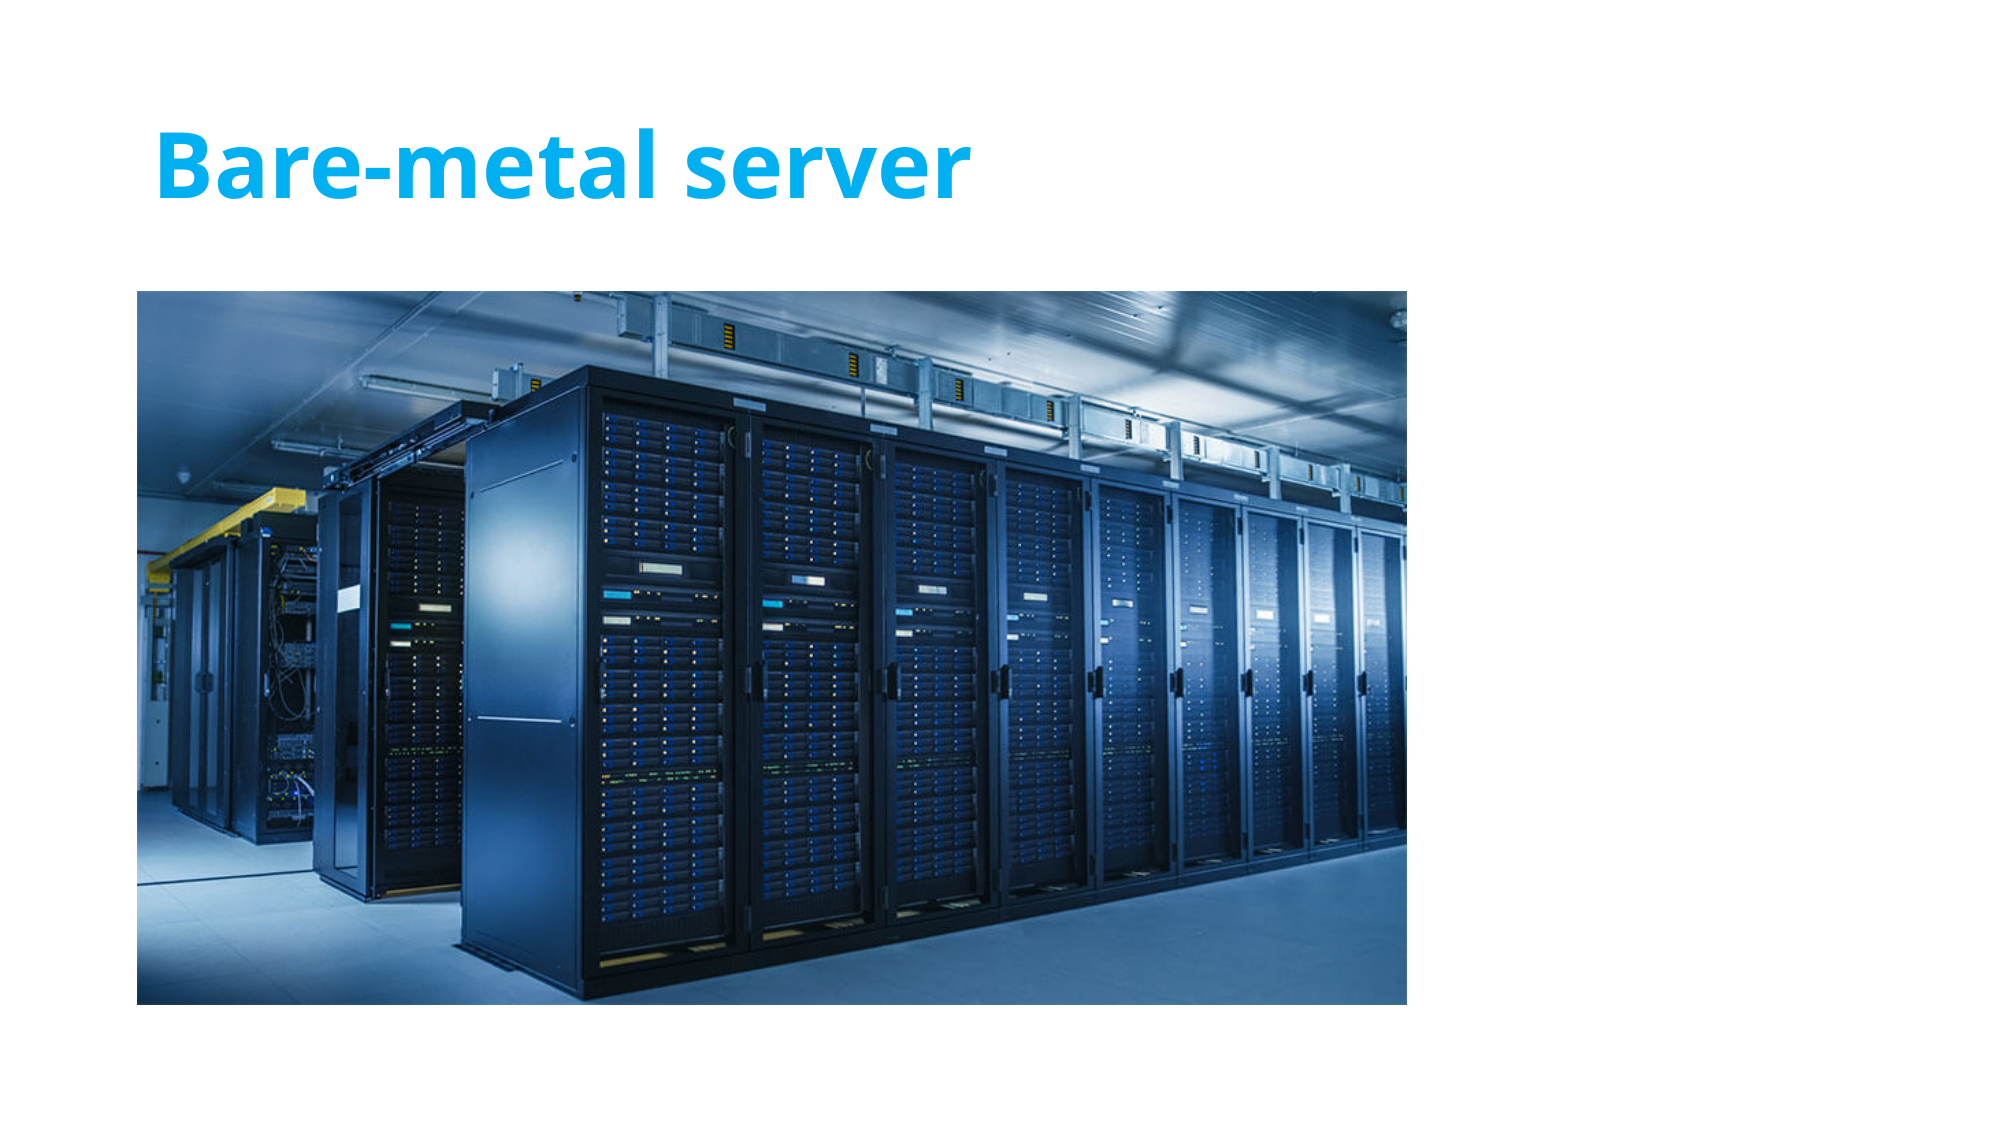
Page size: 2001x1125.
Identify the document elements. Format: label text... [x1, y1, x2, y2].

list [137, 291, 1407, 1005]
title Bare-metal server [137, 59, 1863, 278]
